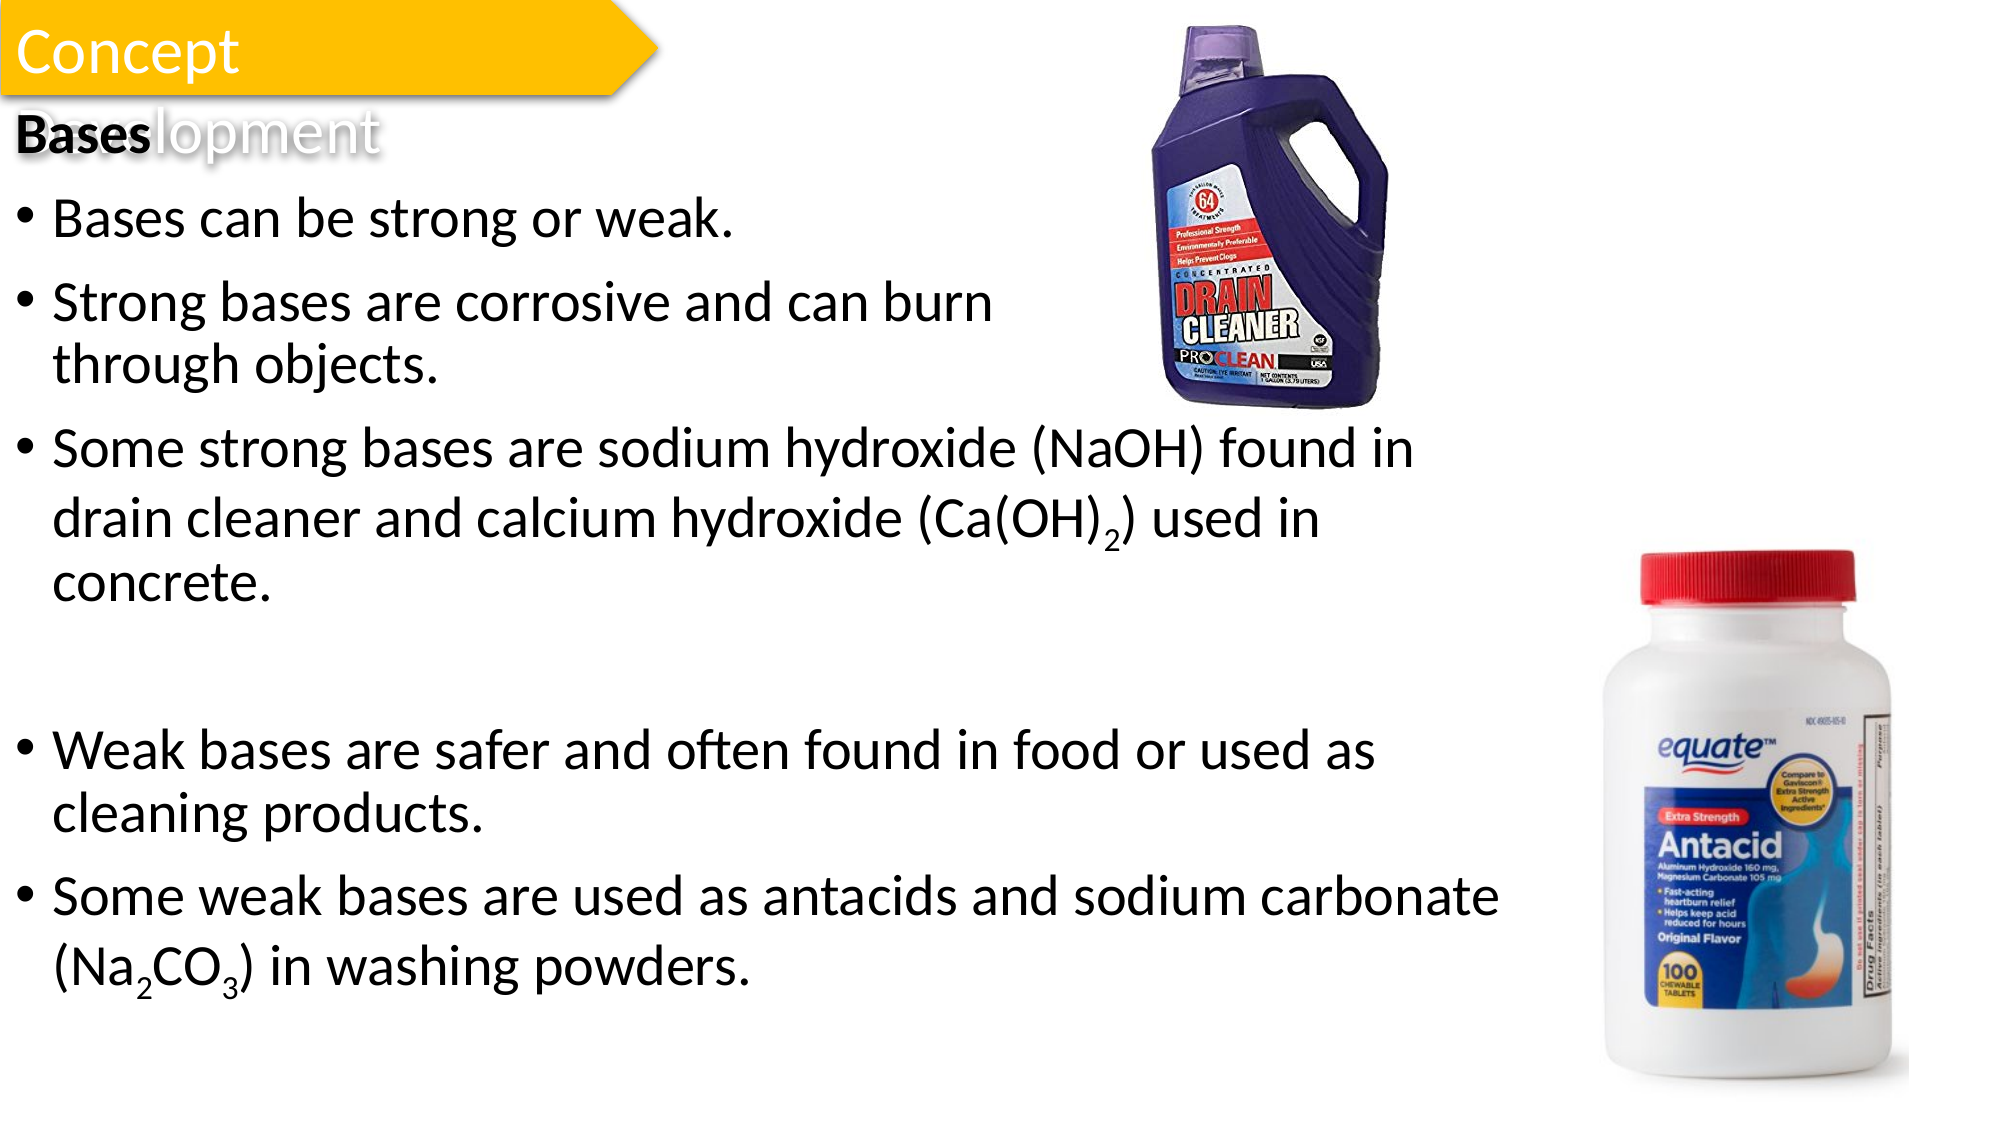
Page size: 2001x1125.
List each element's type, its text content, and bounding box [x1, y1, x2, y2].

picture [1111, 0, 1436, 433]
picture [1587, 518, 1909, 1111]
list Bases Bases can be strong or weak. Strong bases are corrosive and can burn through objects. Some strong bases are sodium hydroxide (NaOH) found in drain cleaner and calcium hydroxide (Ca(OH)2) used in concrete. Weak bases are safer and often found in food or used as cleaning products. Some weak bases are used as antacids and sodium carbonate (Na2CO3) in washing powders. [0, 95, 1561, 1017]
text_box Concept Development [1, 0, 658, 95]
